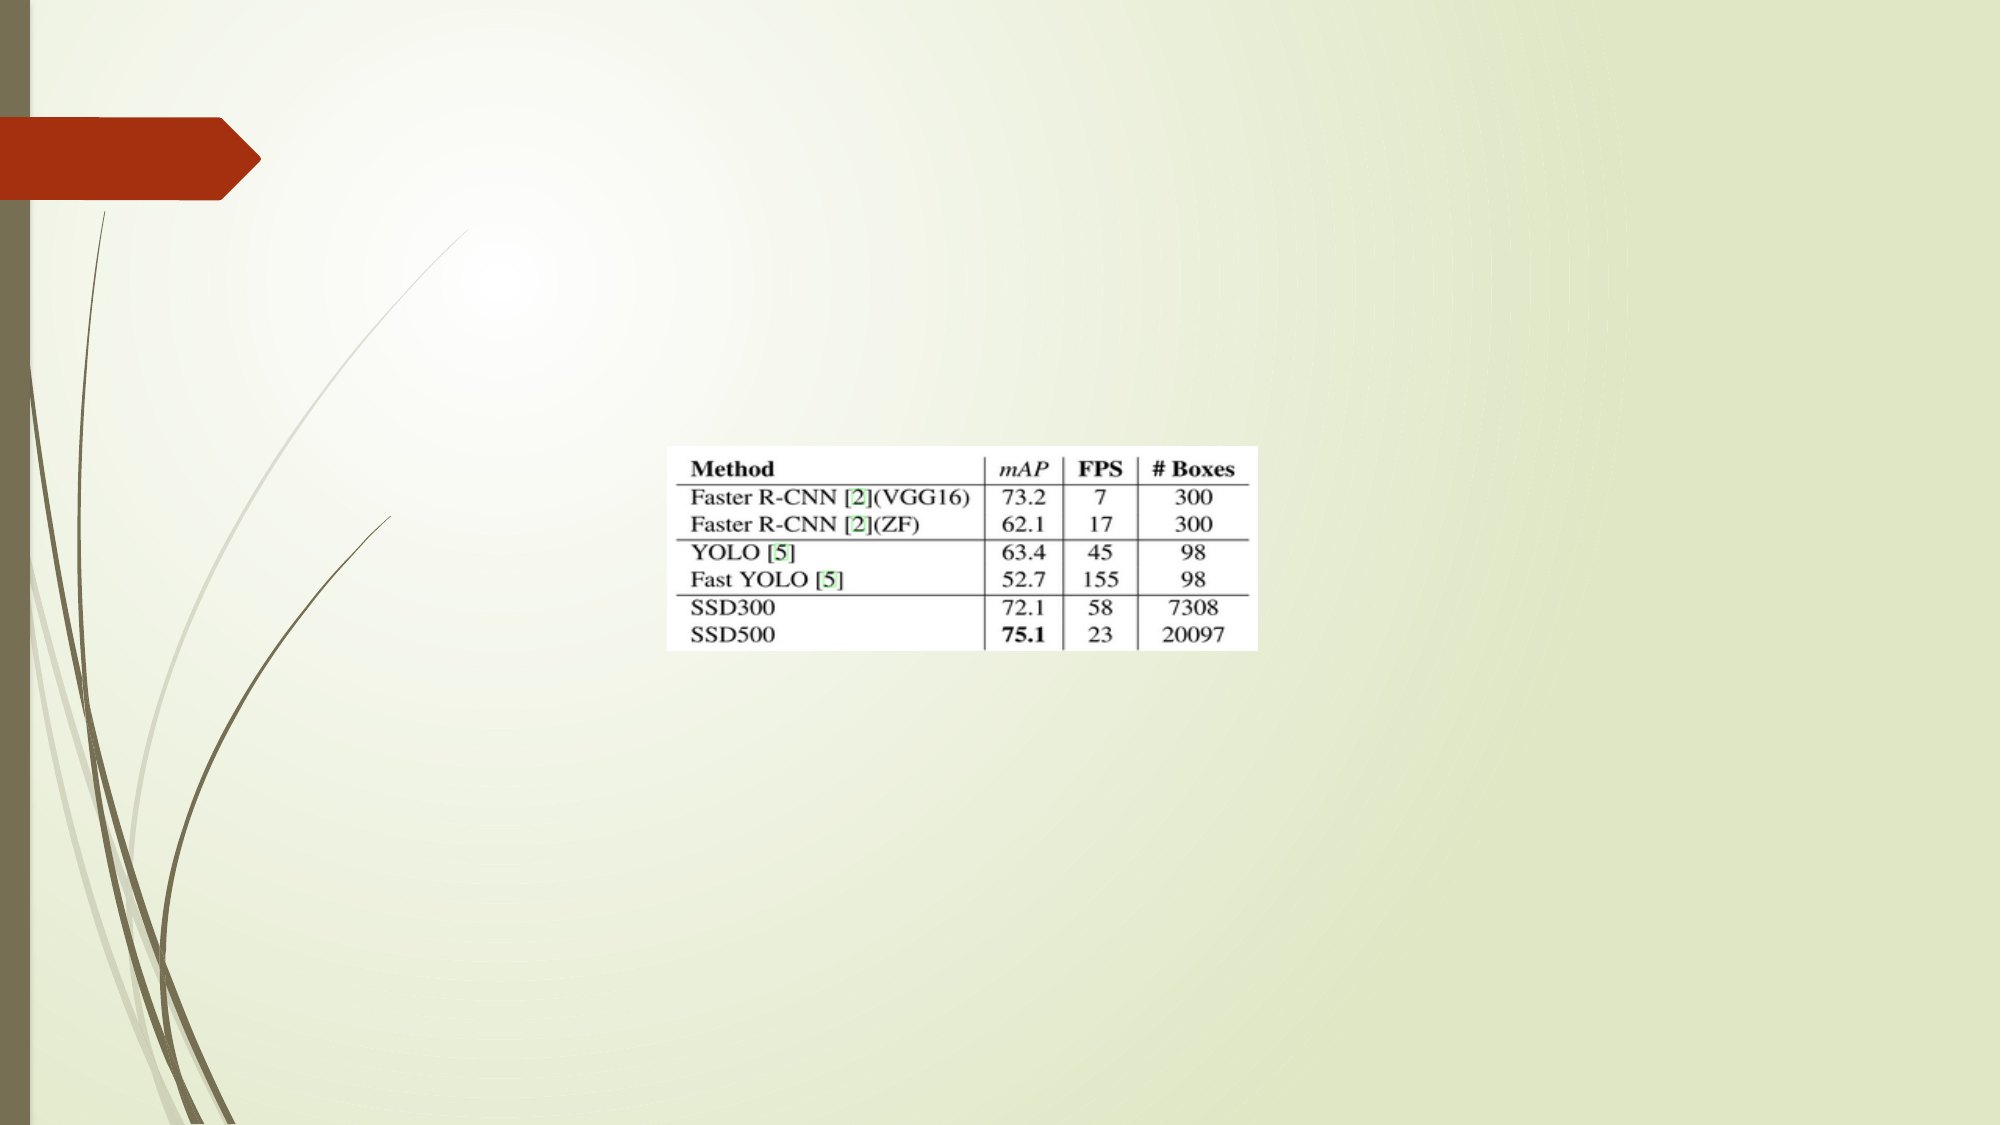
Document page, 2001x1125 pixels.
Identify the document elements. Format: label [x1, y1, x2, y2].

picture [666, 446, 1258, 652]
